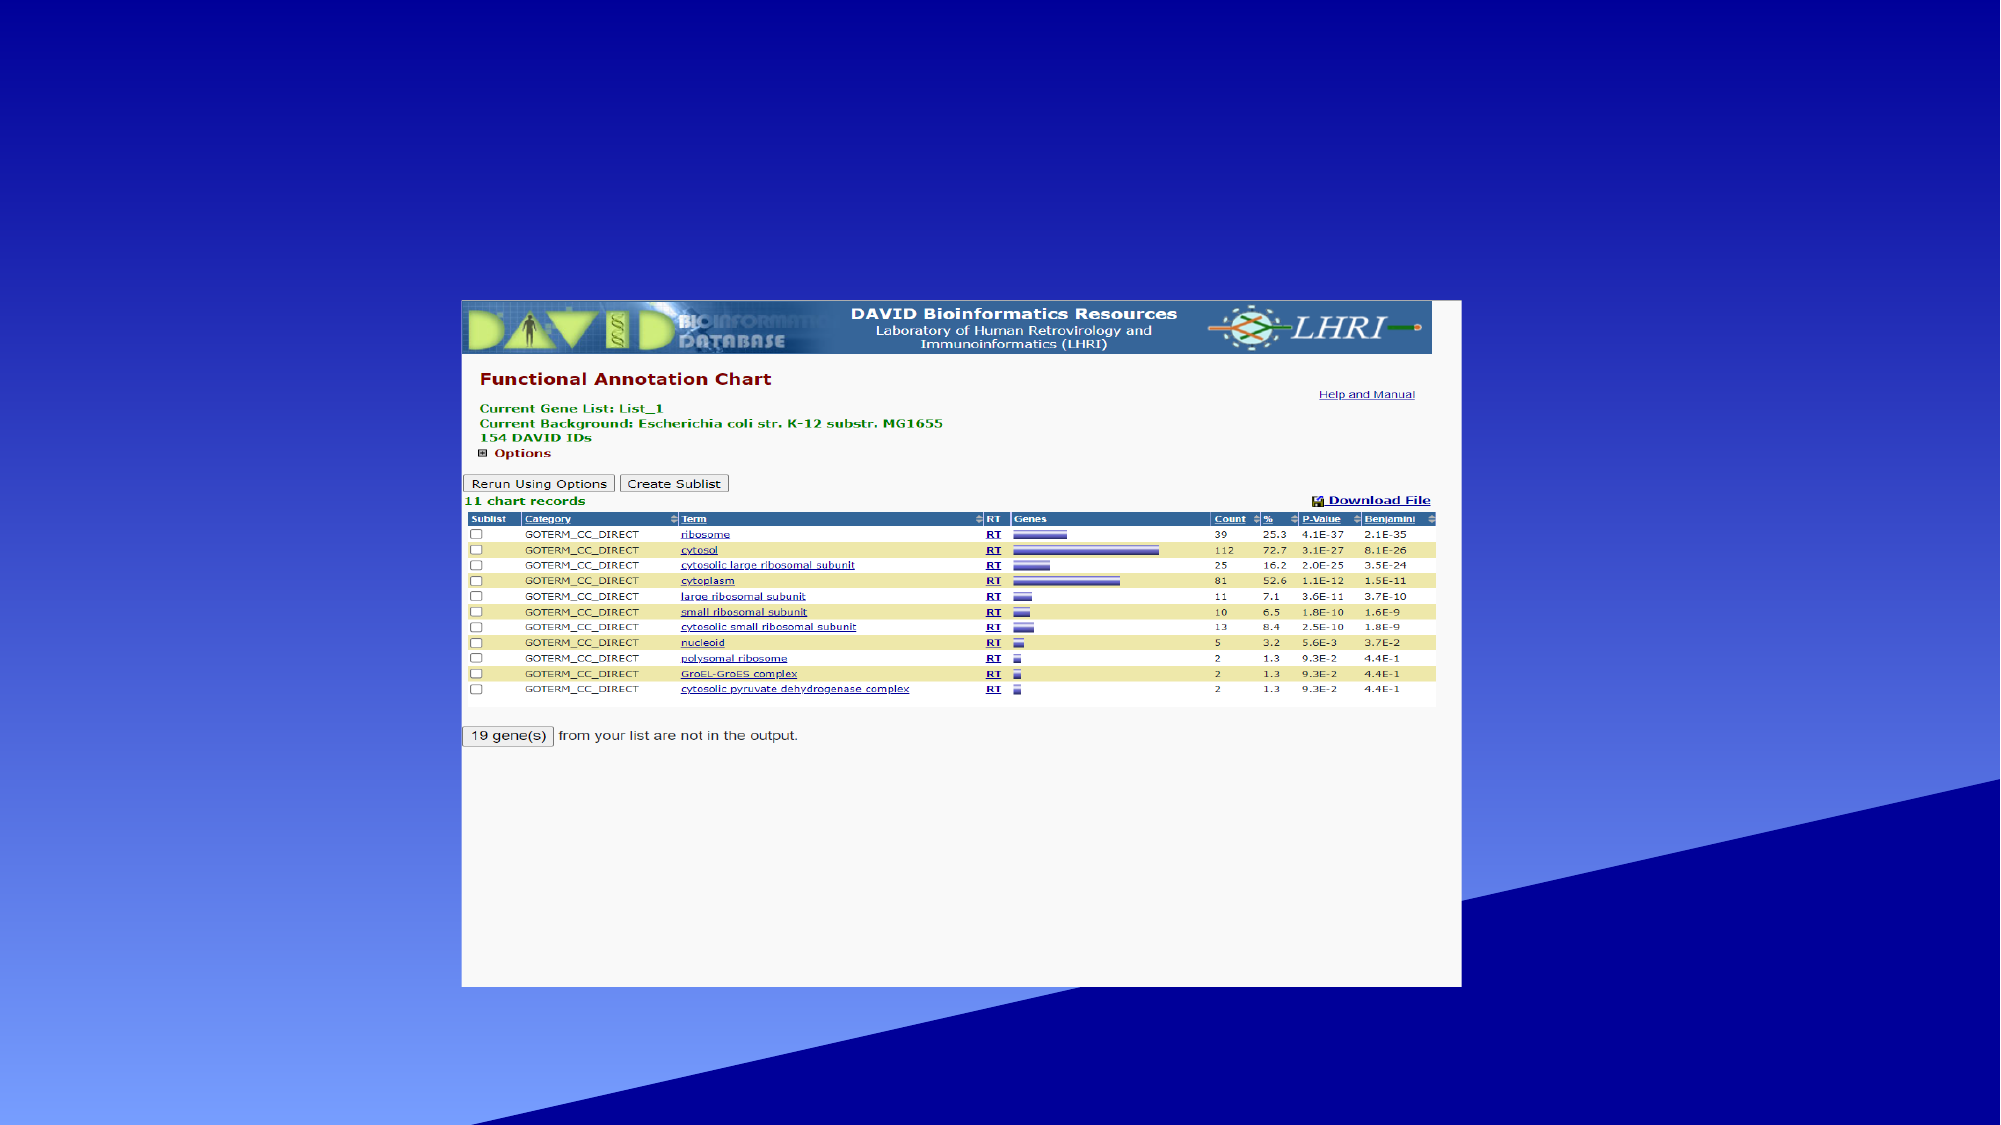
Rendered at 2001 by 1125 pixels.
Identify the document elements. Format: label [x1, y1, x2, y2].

list [461, 300, 1462, 987]
